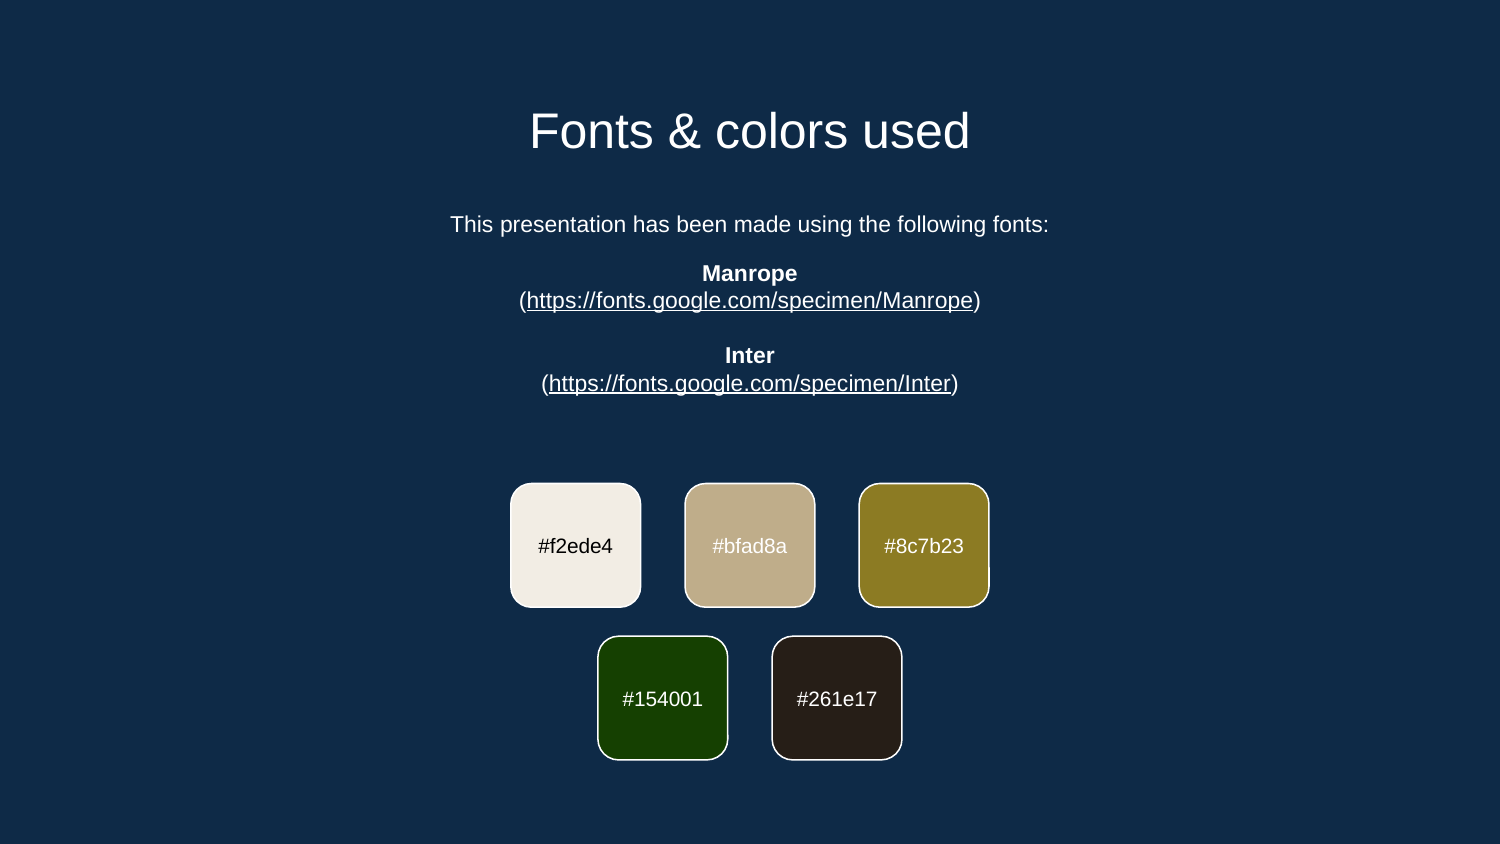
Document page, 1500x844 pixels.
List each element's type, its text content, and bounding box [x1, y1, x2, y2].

text_box [772, 735, 902, 760]
text_box [772, 636, 902, 661]
text_box This presentation has been made using the following fonts: Manrope (https://fonts.google.com/specimen/Manrope) Inter (https://fonts.google.com/specimen/Inter) [118, 194, 1382, 436]
text_box #261e17 [772, 661, 902, 735]
text_box [597, 636, 728, 661]
title Fonts & colors used [118, 83, 1382, 163]
text_box [510, 483, 641, 509]
text_box [597, 735, 728, 760]
text_box [685, 483, 815, 509]
text_box #f2ede4 [510, 509, 641, 582]
text_box #154001 [597, 661, 728, 735]
text_box [510, 582, 641, 608]
text_box #bfad8a [685, 509, 815, 582]
text_box [859, 483, 989, 509]
text_box #8c7b23 [859, 509, 989, 582]
text_box [859, 582, 989, 608]
text_box [685, 582, 815, 608]
